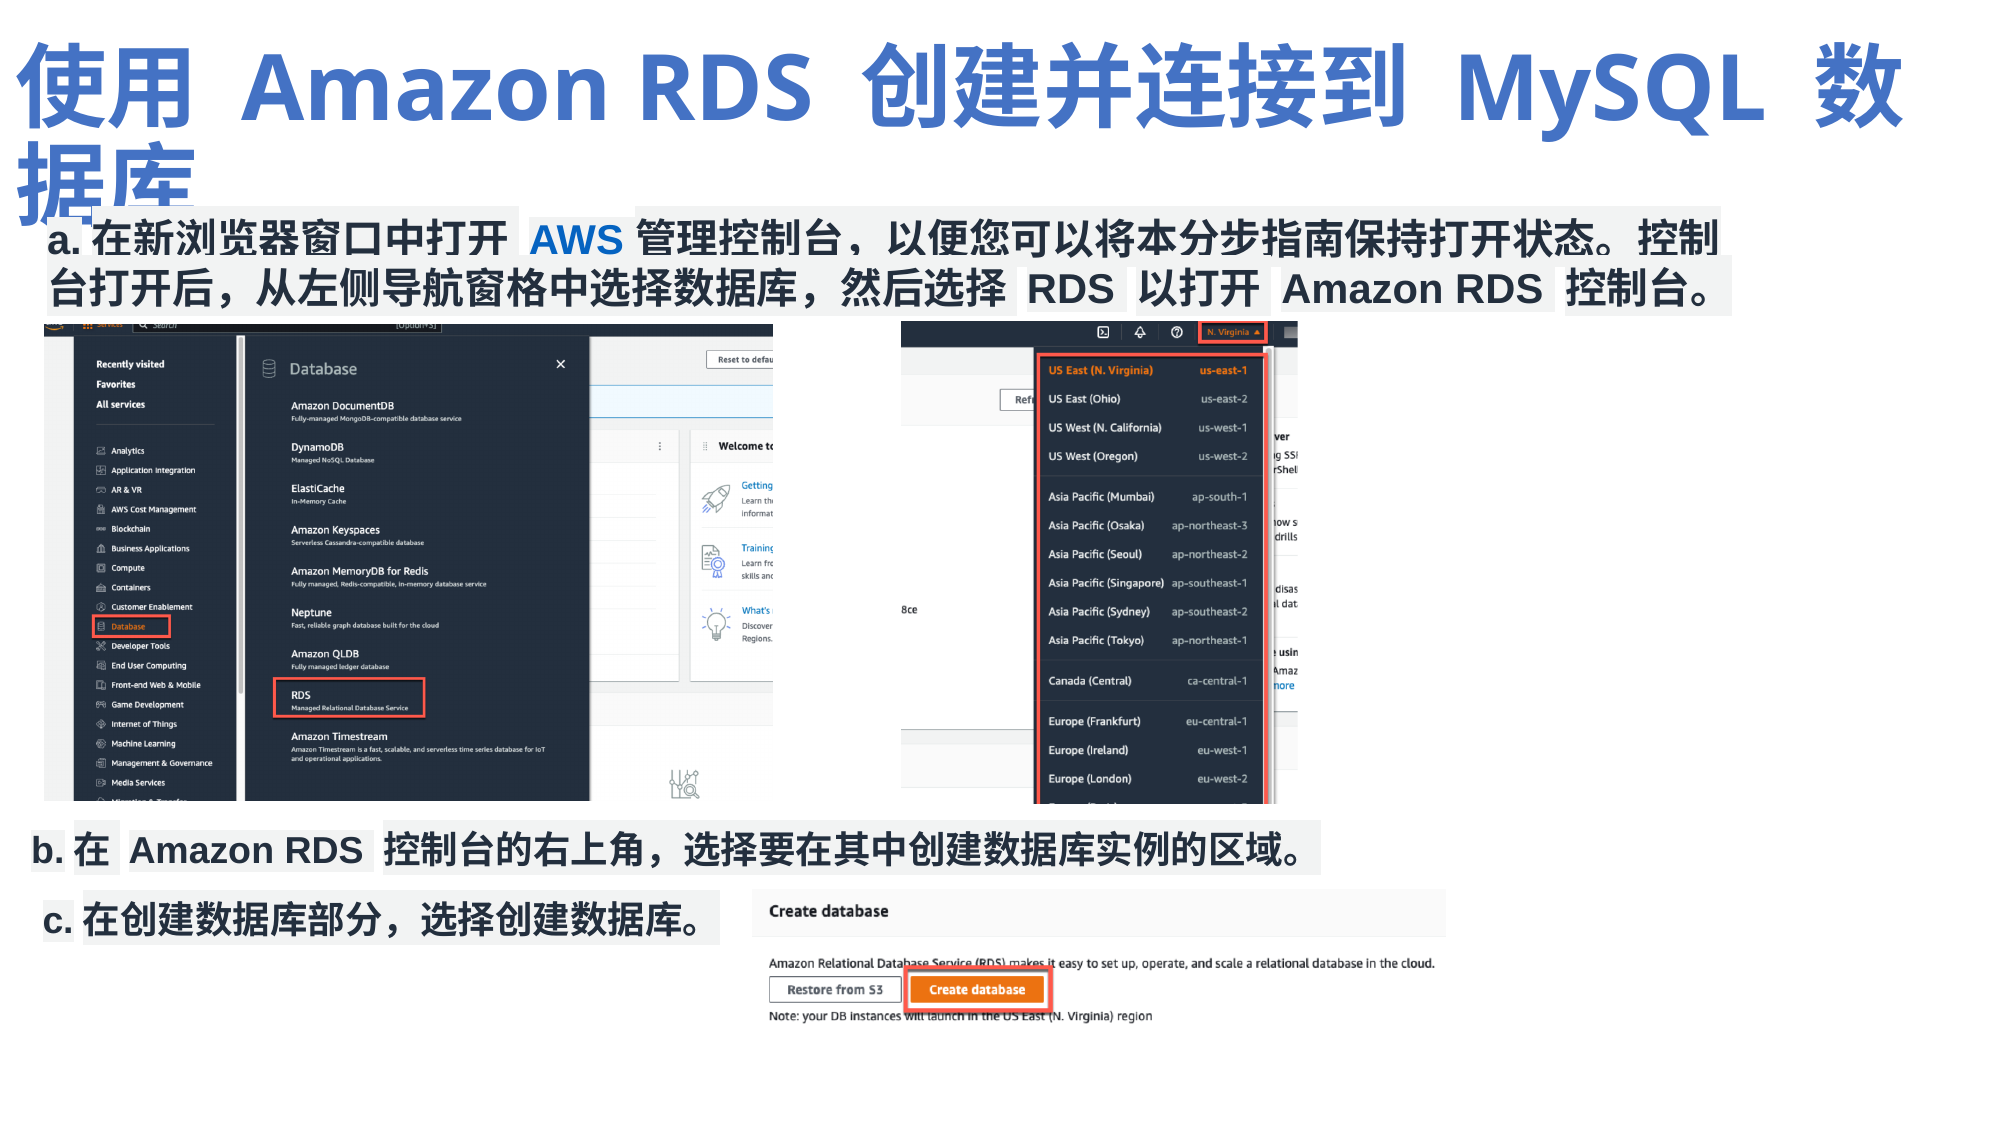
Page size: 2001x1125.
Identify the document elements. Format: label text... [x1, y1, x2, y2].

title 使用 Amazon RDS 创建并连接到 MySQL 数据库 [0, 31, 2000, 250]
picture [900, 321, 1298, 804]
picture [44, 324, 773, 801]
text_box c.在创建数据库部分，选择创建数据库。 [27, 889, 752, 949]
list a.在新浏览器窗口中打开 AWS 管理控制台，以便您可以将本分步指南保持打开状态。控制台打开后，从左侧导航窗格中选择数据库，然后选择 RDS 以打开 Amazon RDS 控制台。 [32, 205, 1758, 920]
picture [752, 889, 1446, 1034]
text_box b.在 Amazon RDS 控制台的右上角，选择要在其中创建数据库实例的区域。 [16, 818, 1336, 879]
